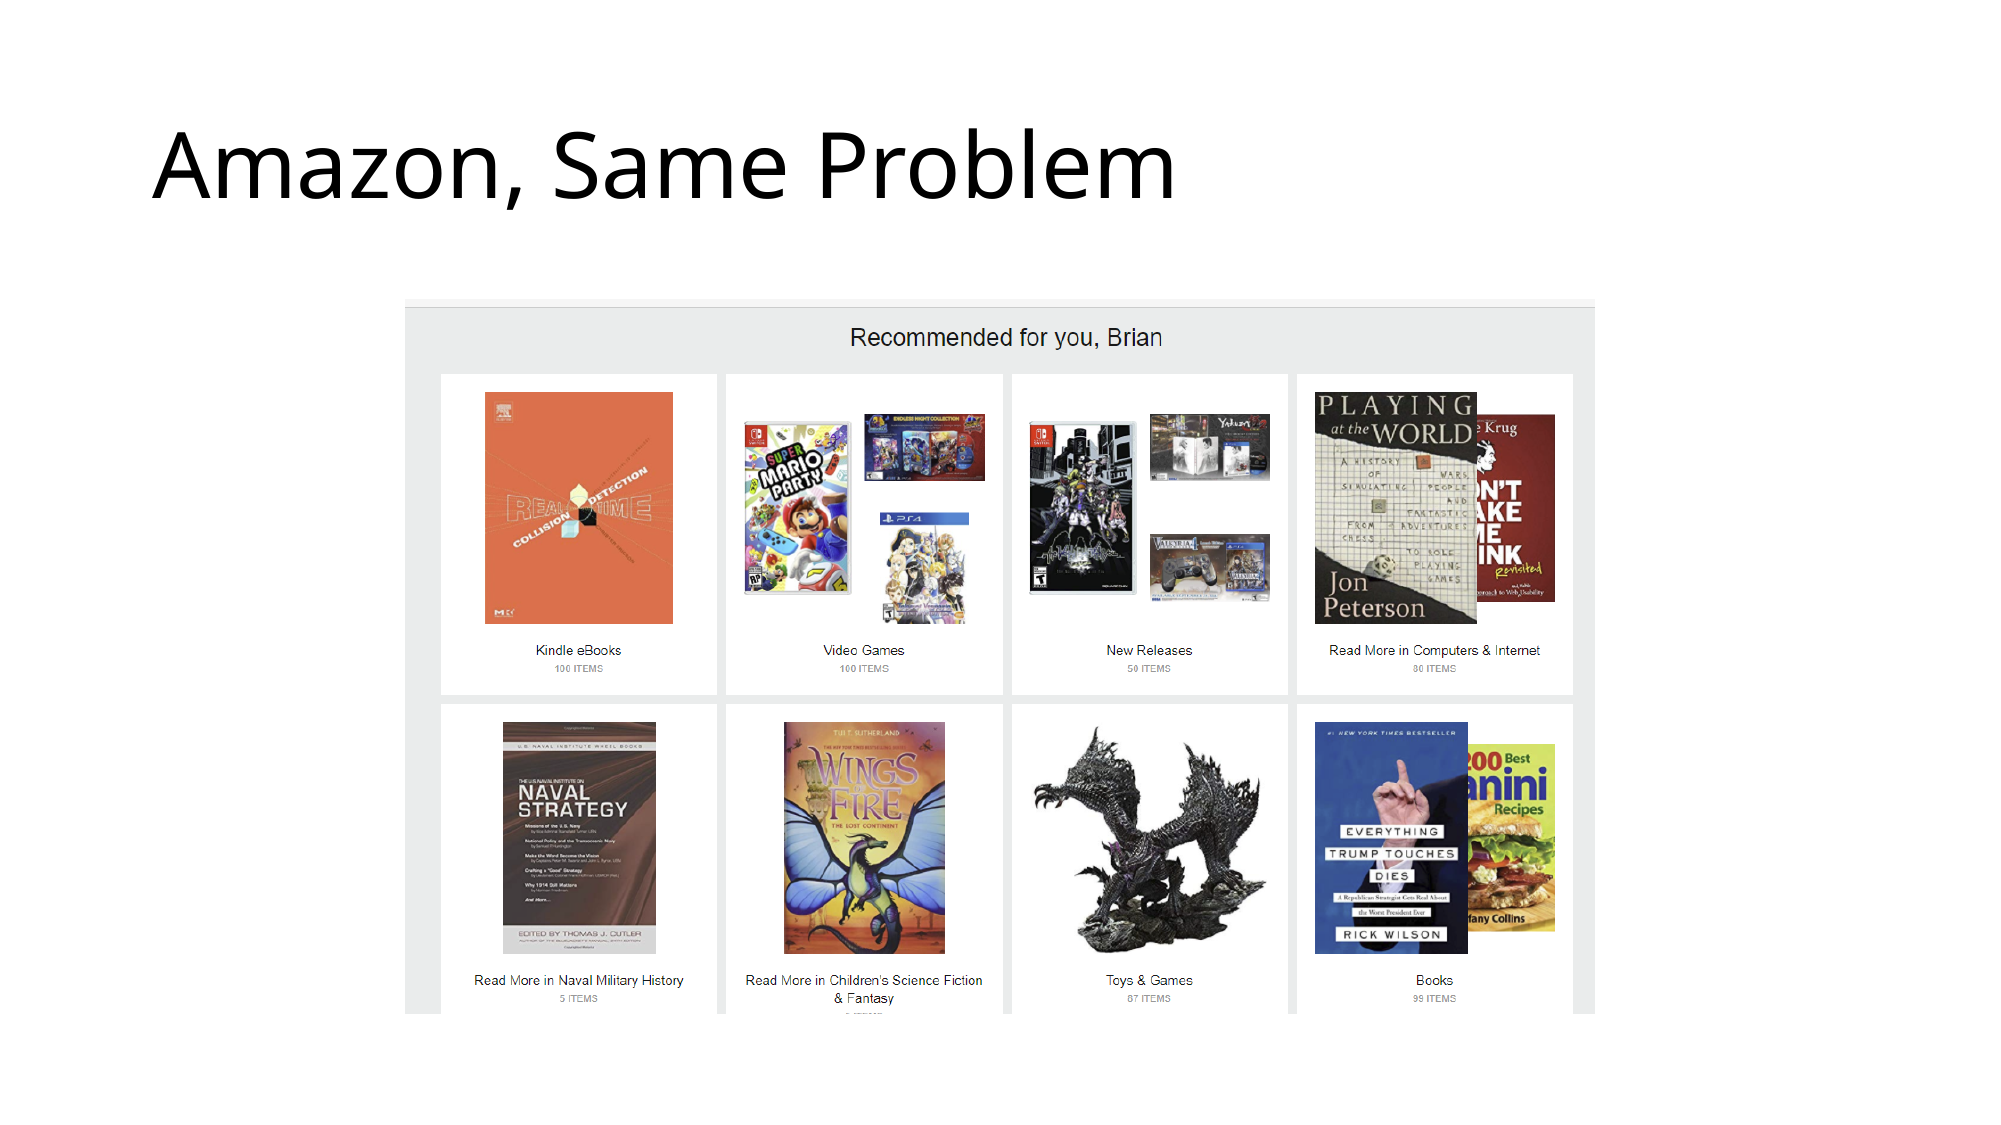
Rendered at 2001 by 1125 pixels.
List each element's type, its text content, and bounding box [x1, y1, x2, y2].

title Amazon, Same Problem [137, 59, 1863, 278]
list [405, 299, 1594, 1014]
